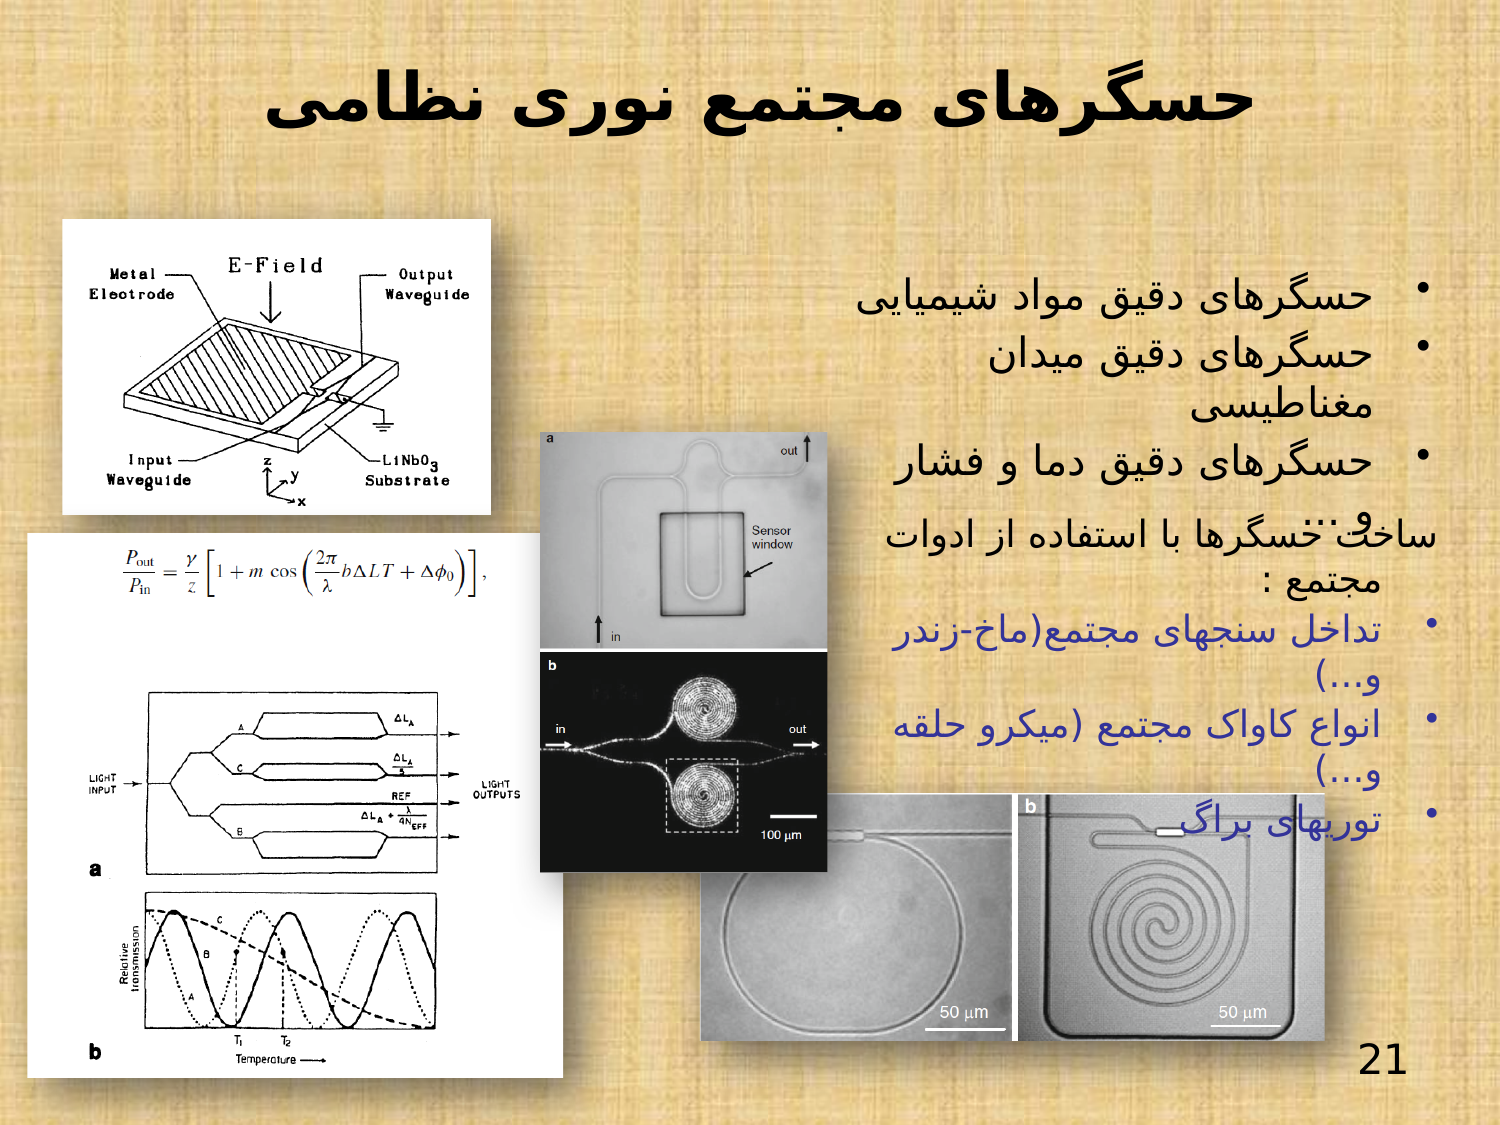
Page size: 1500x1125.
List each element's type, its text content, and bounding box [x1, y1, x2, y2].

slide_number 21 [1074, 1024, 1426, 1104]
list حسگرهای دقیق مواد شیمیایی حسگرهای دقیق میدان مغناطیسی حسگرهای دقیق دما و فشار و ... [800, 259, 1447, 446]
title حسگرهای مجتمع نوری نظامی [74, 0, 1426, 188]
picture [0, 0, 1500, 1125]
text_box ساخت حسگرها با استفاده از ادوات مجتمع : تداخل سنجهای مجتمع(ماخ-زندر و...) انواع کاواک مجتمع (میکرو حلقه و...) توریهای براگ [875, 502, 1454, 779]
